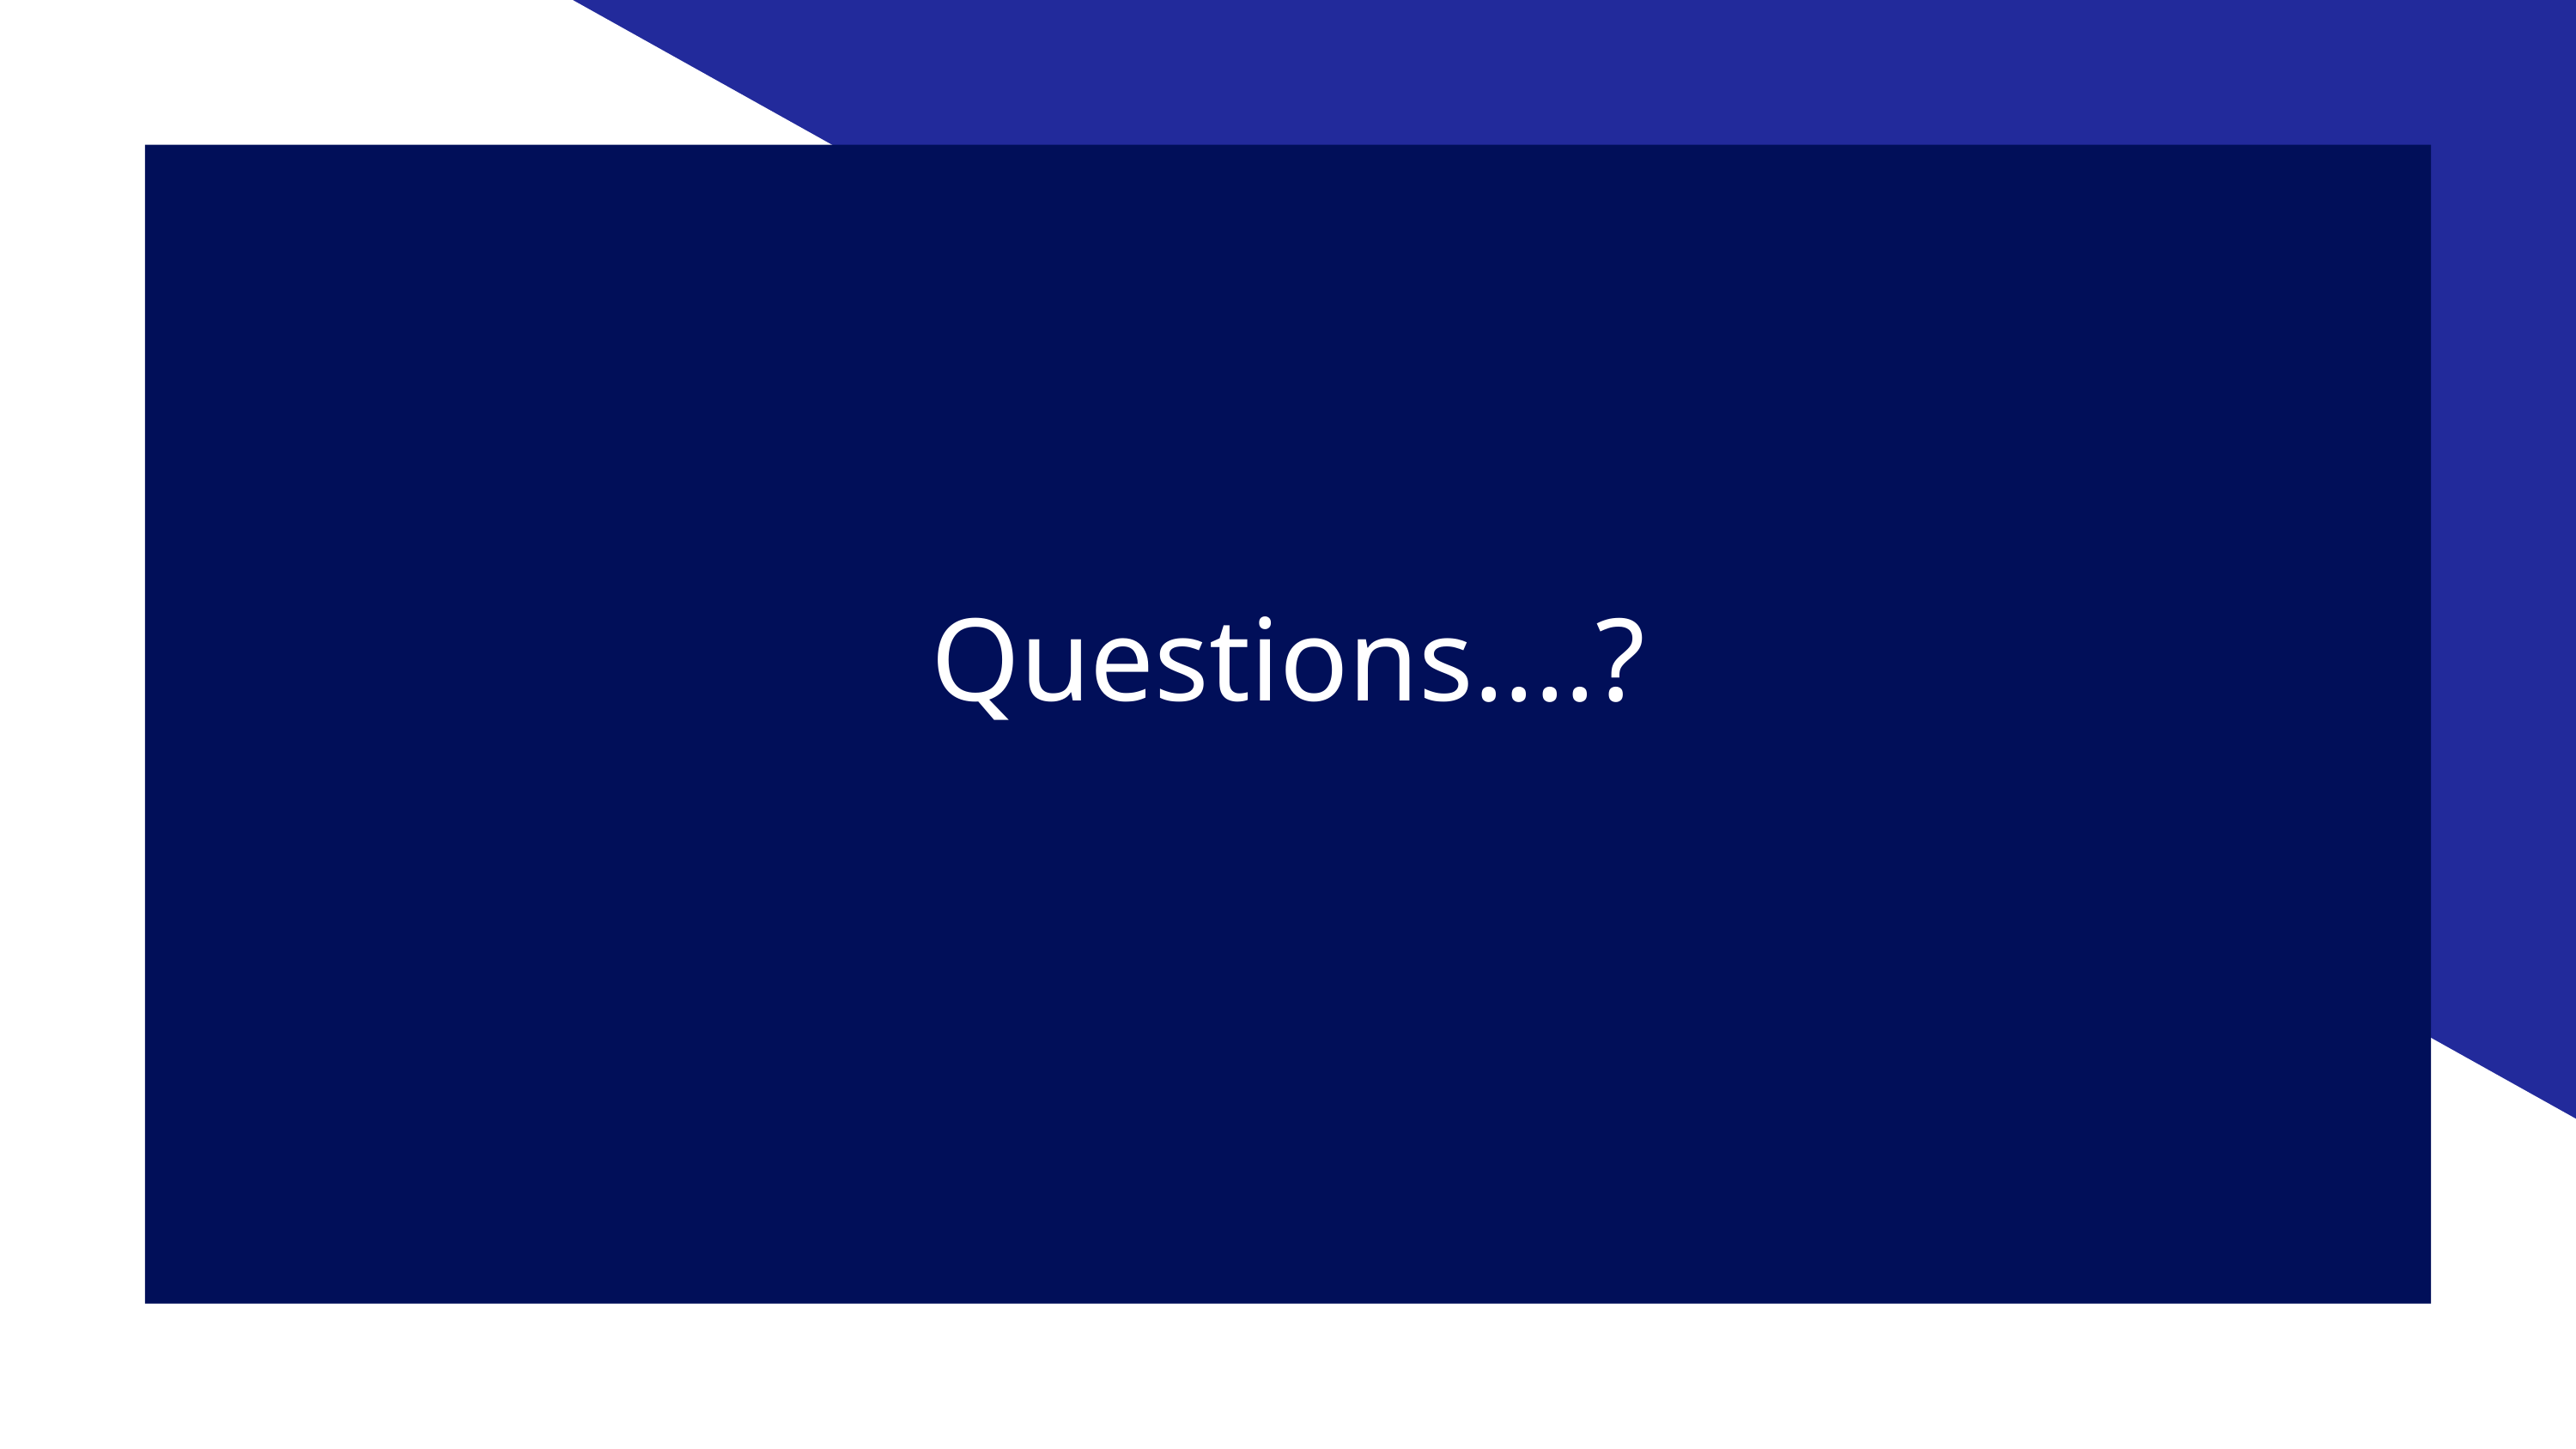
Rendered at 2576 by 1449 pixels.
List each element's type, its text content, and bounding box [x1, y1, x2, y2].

text_box [0, 0, 2576, 1449]
text_box Questions....? [623, 609, 1953, 724]
text_box [144, 144, 2432, 1304]
